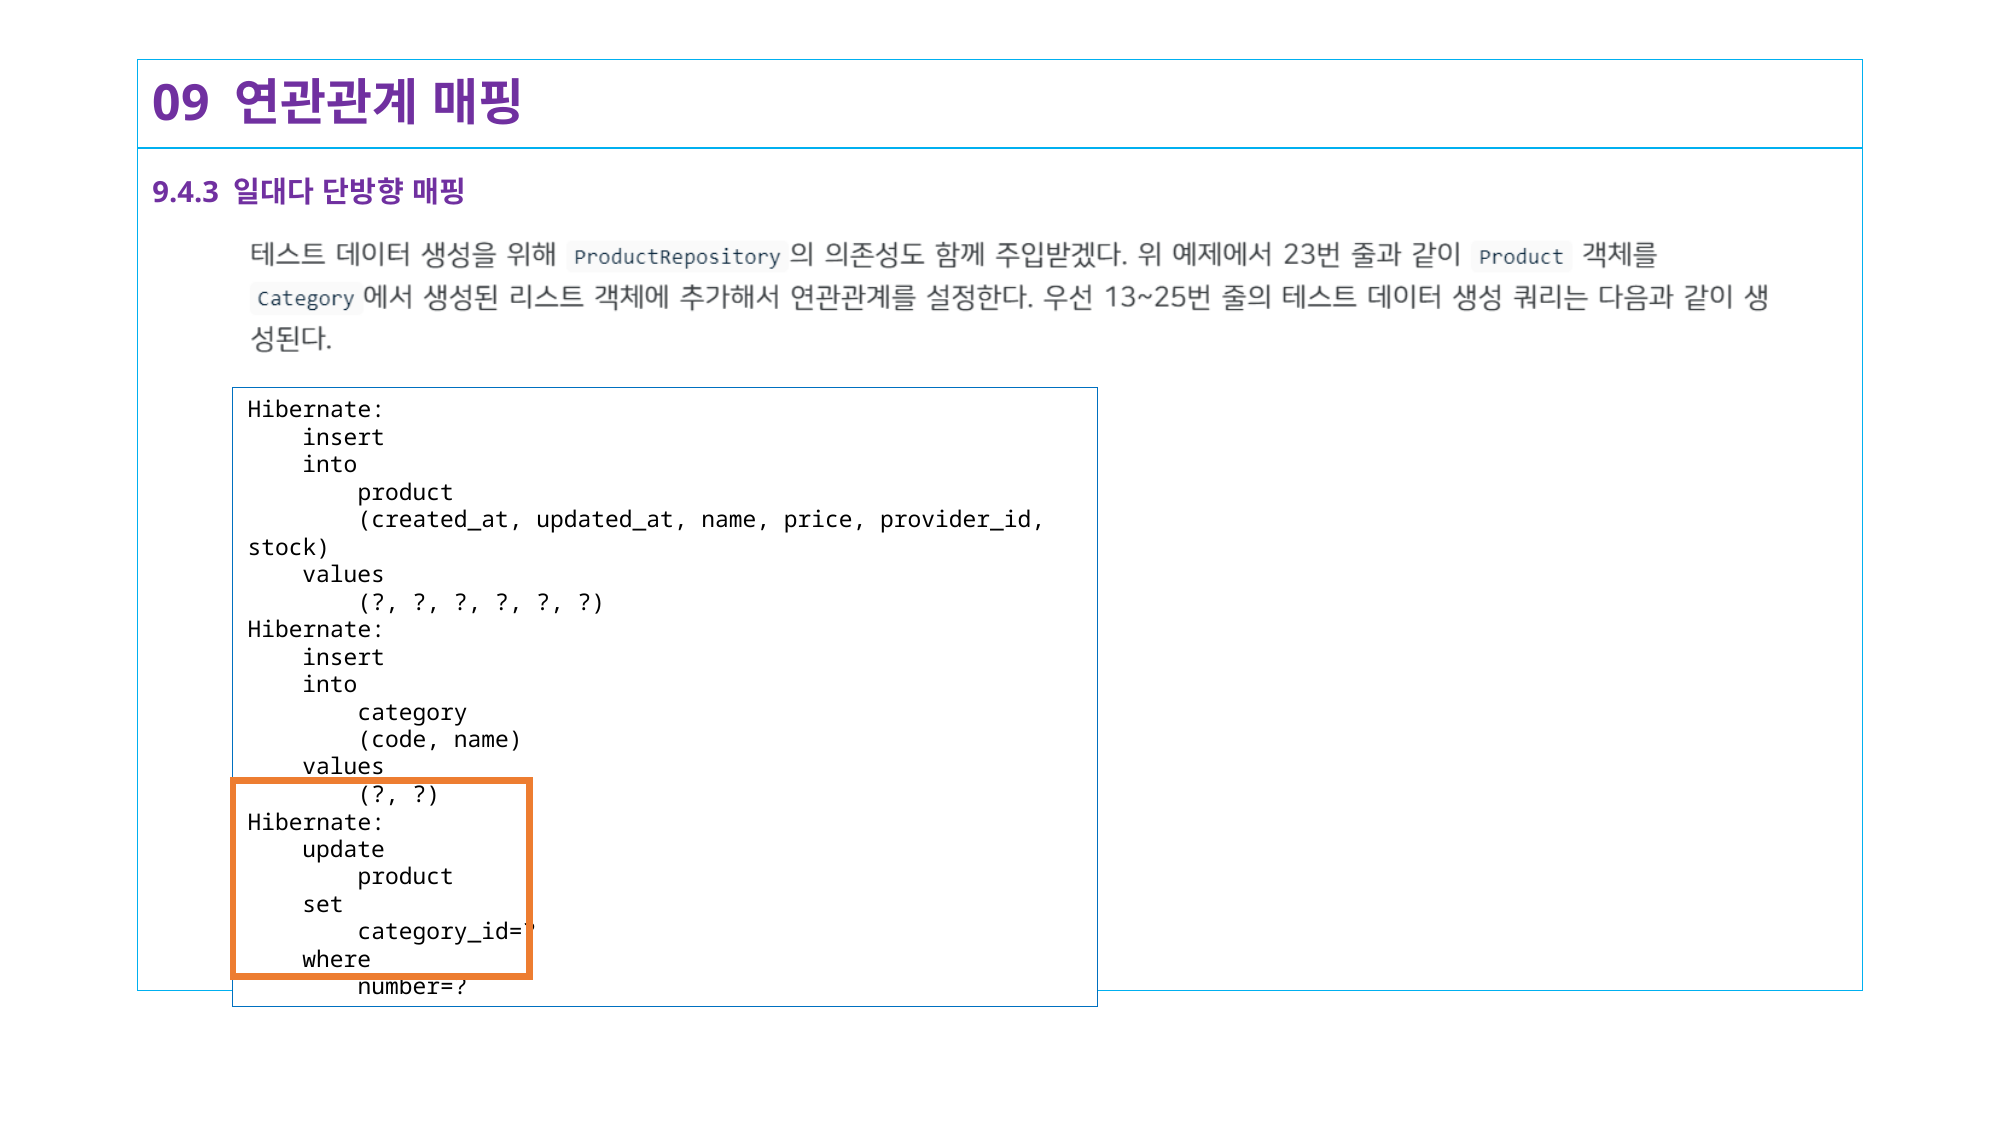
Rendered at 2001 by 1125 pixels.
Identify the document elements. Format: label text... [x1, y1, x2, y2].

title 09 연관관계 매핑 [137, 59, 1863, 148]
picture [232, 220, 1796, 370]
text_box [232, 779, 531, 978]
text_box Hibernate: insert into product (created_at, updated_at, name, price, provider_id, stock) values (?, ?, ?, ?, ?, ?) Hibernate: insert into category (code, name) values (?, ?) Hibernate: update product set category_id=? where number=? [232, 387, 1098, 1007]
list 9.4.3 일대다 단방향 매핑 [137, 148, 1863, 991]
